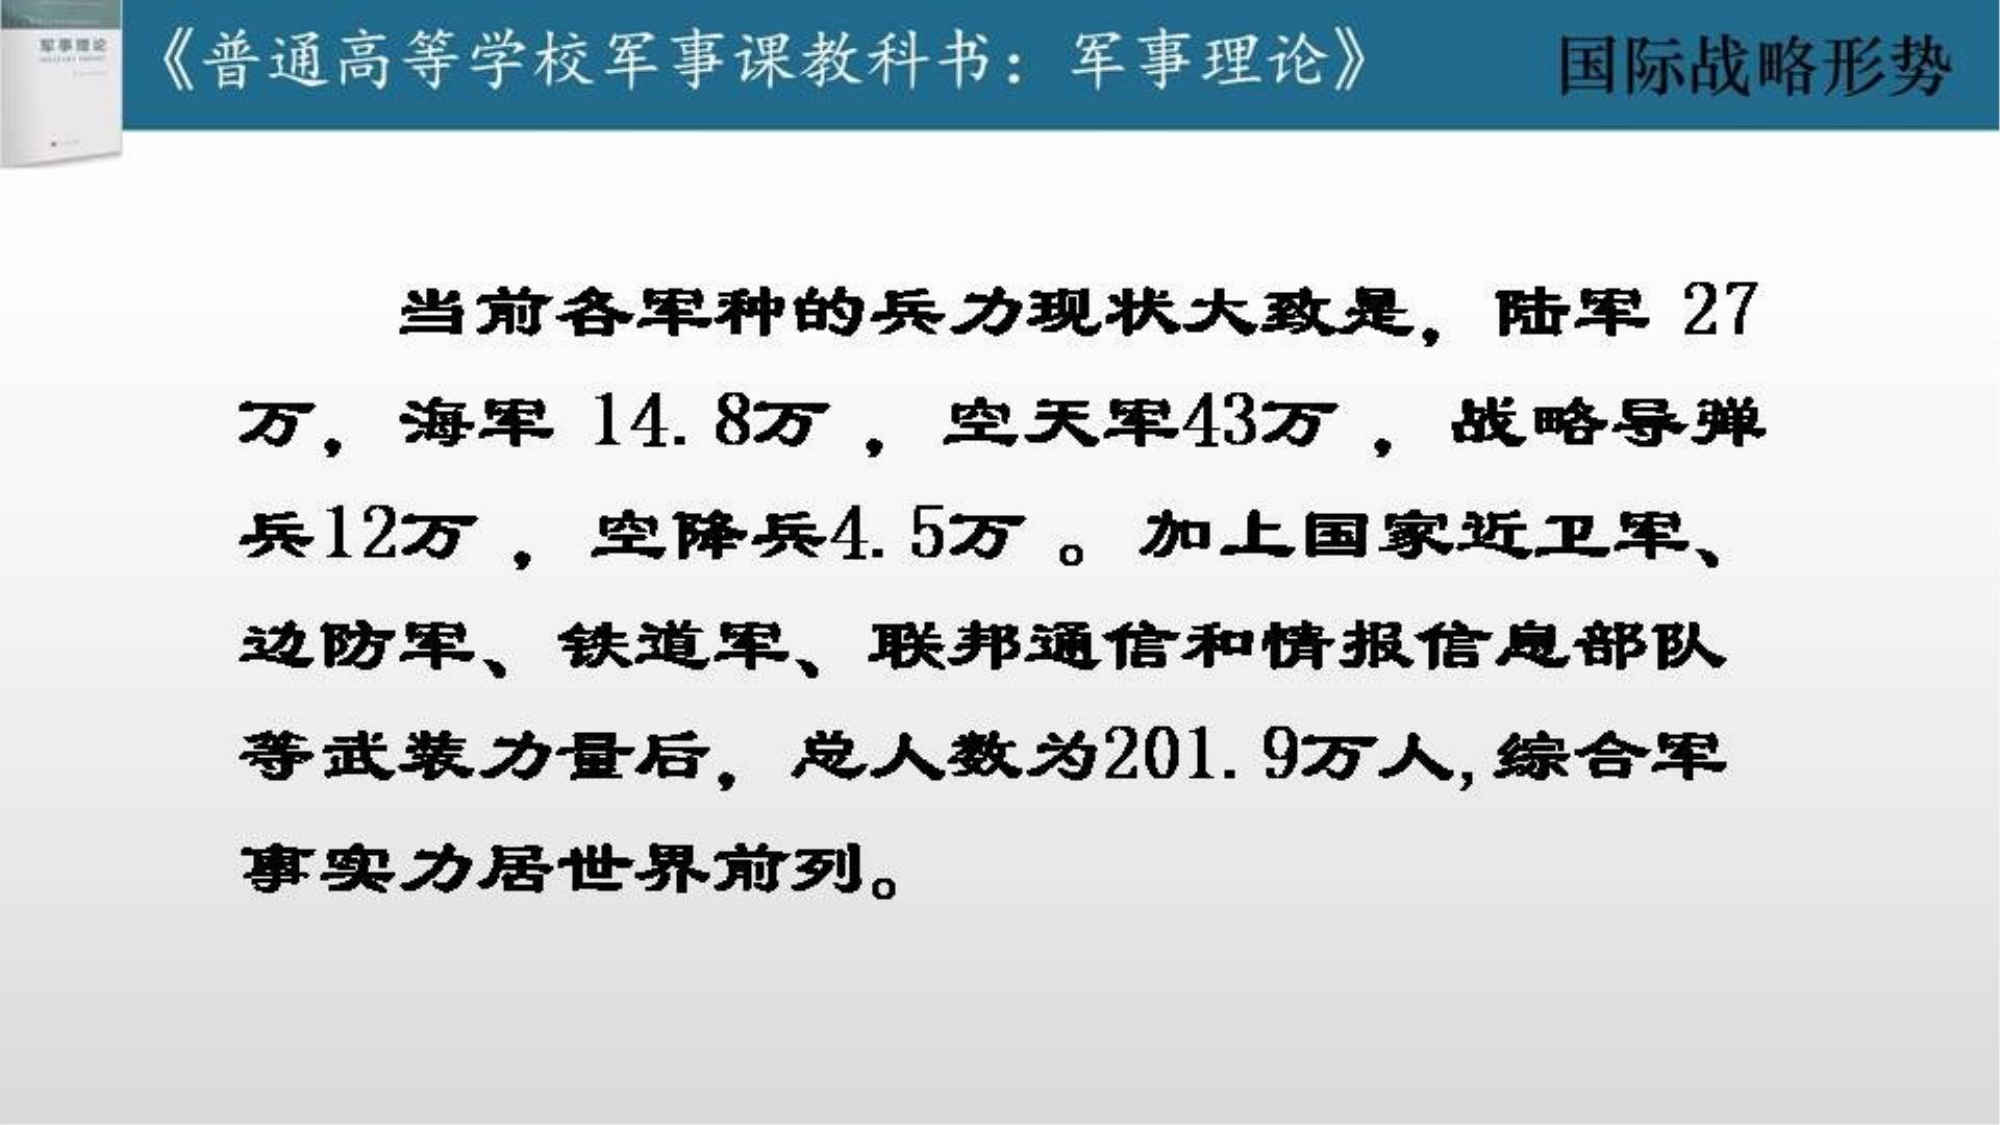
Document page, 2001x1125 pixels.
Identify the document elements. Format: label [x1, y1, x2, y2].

text_box [0, 0, 2000, 1125]
